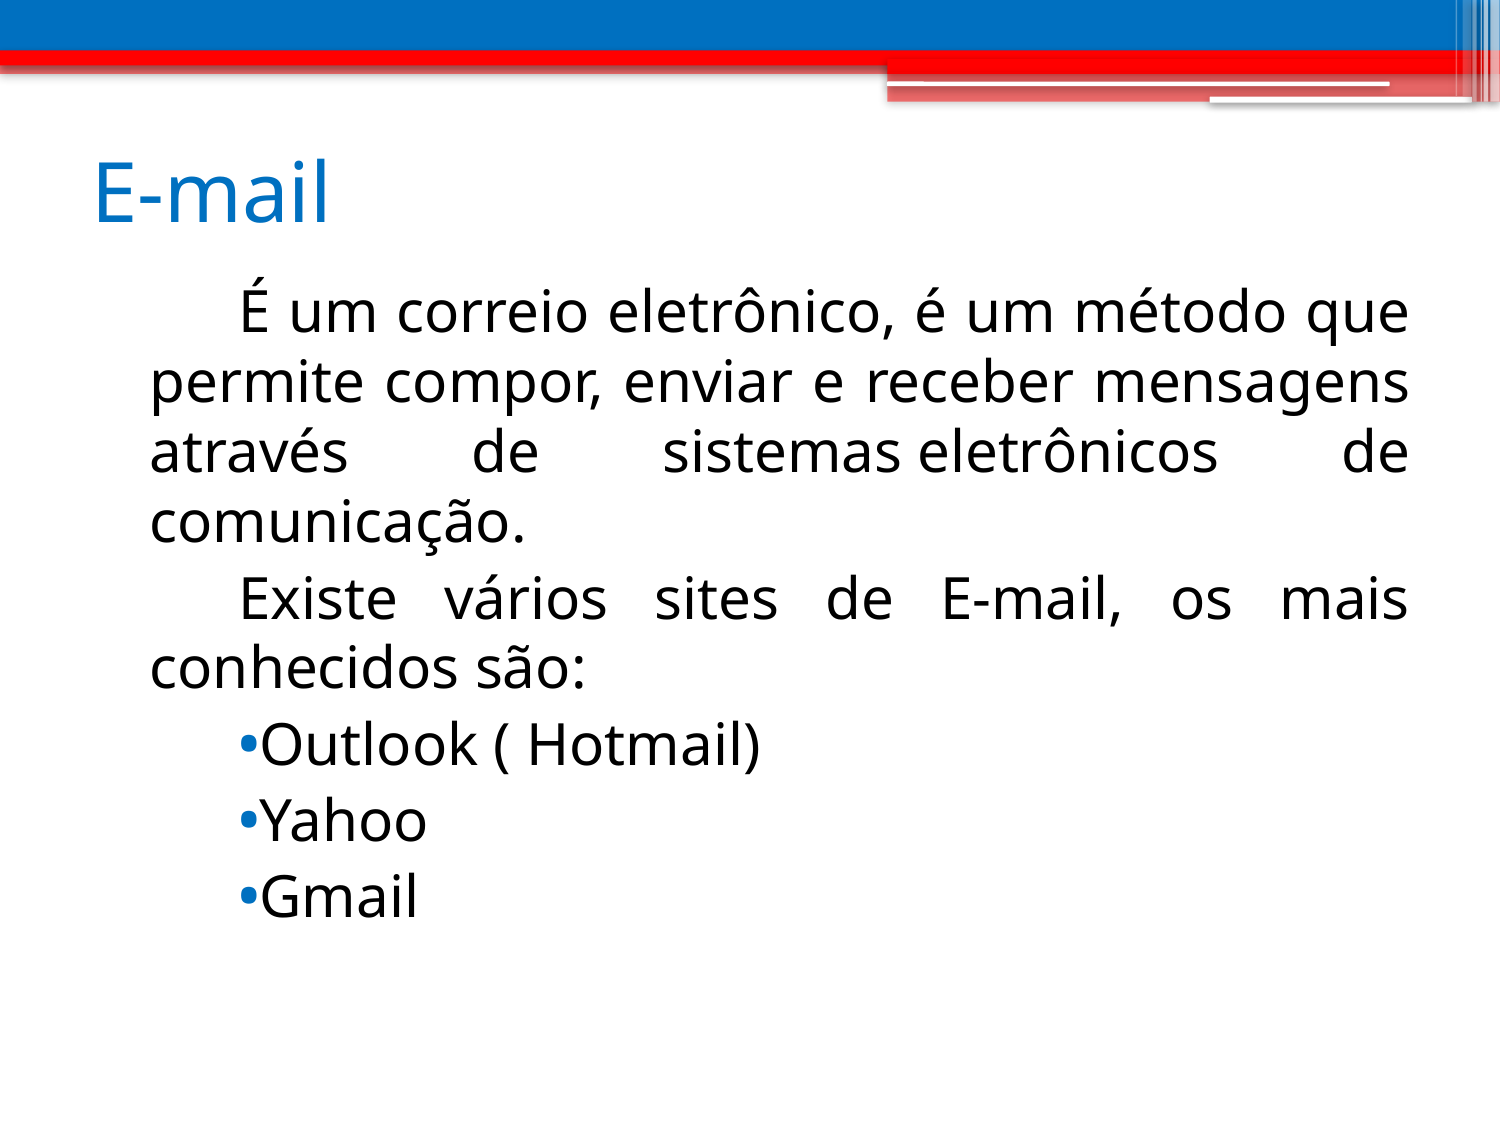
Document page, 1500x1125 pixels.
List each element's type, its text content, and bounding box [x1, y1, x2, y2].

title E-mail [76, 101, 1427, 277]
list É um correio eletrônico, é um método que permite compor, enviar e receber mensagens através de sistemas eletrônicos de comunicação. Existe vários sites de E-mail, os mais conhecidos são: Outlook ( Hotmail) Yahoo Gmail [75, 267, 1425, 1079]
